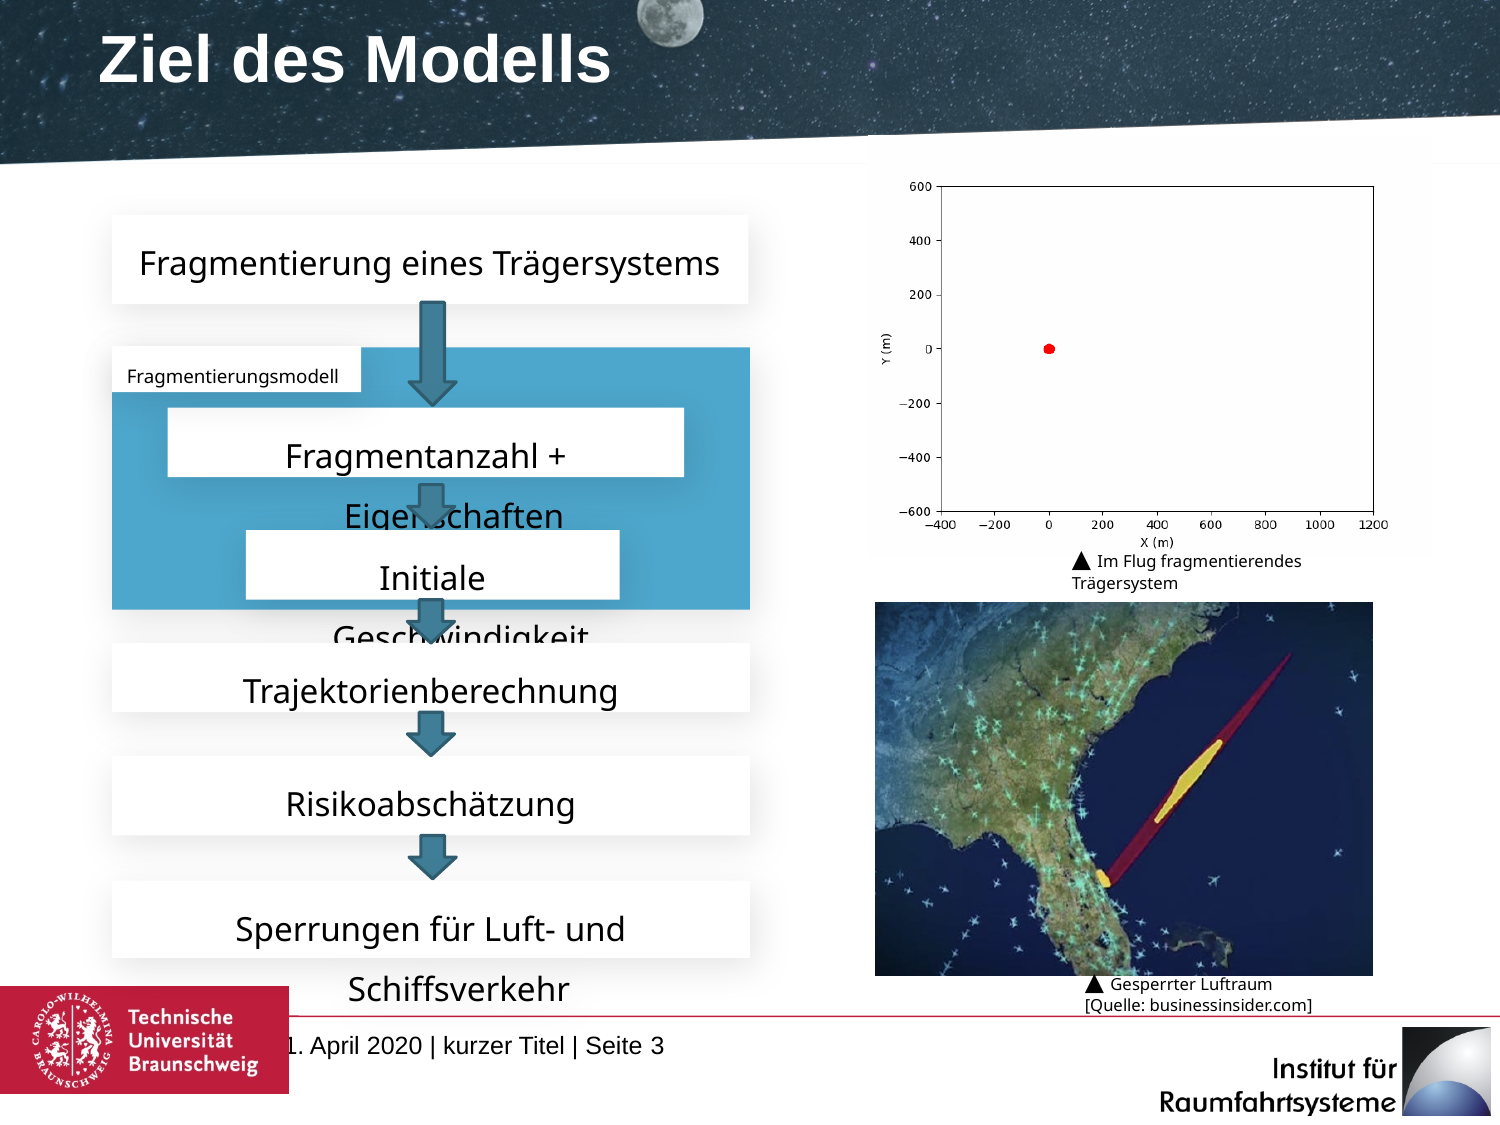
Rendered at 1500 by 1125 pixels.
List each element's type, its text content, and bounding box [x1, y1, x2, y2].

text_box [112, 403, 427, 610]
text_box [362, 347, 428, 405]
text_box ▲ Im Flug fragmentierendes Trägersystem [1057, 566, 1418, 601]
text_box Trajektorienberechnung [112, 642, 750, 713]
text_box [405, 710, 457, 757]
text_box ▲ Gesperrter Luftraum [Quelle: businessinsider.com] [1069, 957, 1430, 1023]
text_box Sperrungen für Luft- und Schiffsverkehr [112, 880, 750, 958]
text_box [407, 300, 458, 405]
text_box [407, 833, 458, 878]
title Ziel des Modells [84, 8, 1388, 125]
picture [0, 986, 289, 1094]
text_box Fragmentierung eines Trägersystems [112, 214, 749, 305]
text_box [405, 598, 457, 645]
picture [1158, 1027, 1491, 1116]
text_box [435, 347, 750, 610]
text_box Fragmentierungsmodell [112, 346, 362, 393]
picture [0, 0, 1500, 558]
text_box Risikoabschätzung [112, 756, 750, 836]
picture [875, 602, 1374, 976]
text_box Fragmentanzahl + Eigenschaften [167, 407, 685, 478]
text_box [406, 483, 457, 530]
text_box Initiale Geschwindigkeit [245, 530, 620, 600]
